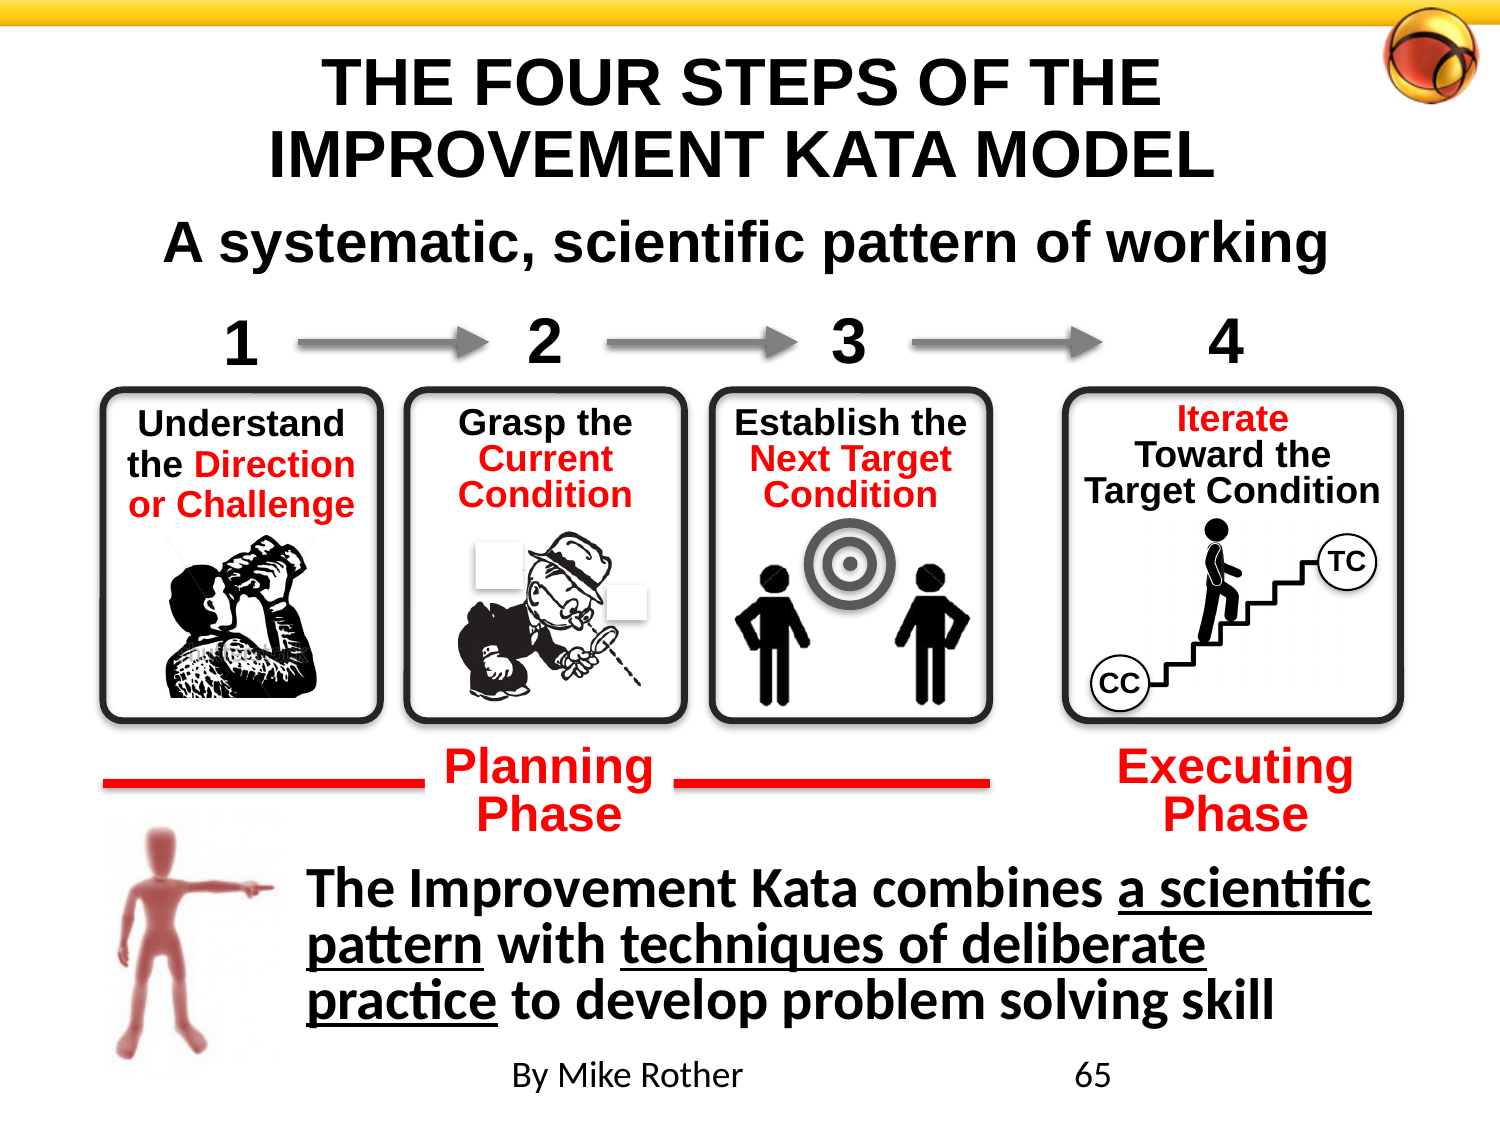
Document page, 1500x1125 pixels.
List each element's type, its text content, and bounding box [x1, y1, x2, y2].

text_box [714, 389, 988, 399]
text_box 2 [496, 291, 595, 383]
text_box 4 [1177, 291, 1277, 383]
slide_number 65 [1059, 1042, 1397, 1103]
text_box [106, 389, 377, 397]
text_box Planning Phase [424, 791, 674, 849]
text_box [1073, 389, 1393, 395]
text_box [406, 408, 686, 722]
text_box [1394, 409, 1402, 714]
text_box [409, 389, 683, 399]
text_box Establish the Next Target Condition [712, 399, 990, 521]
text_box THE FOUR STEPS OF THE IMPROVEMENT KATA MODEL [238, 41, 1247, 196]
text_box [102, 408, 382, 722]
footer By Mike Rother [496, 1042, 1004, 1103]
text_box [808, 522, 892, 606]
text_box Planning Phase [424, 737, 674, 782]
text_box 1 [192, 293, 291, 385]
text_box Executing Phase [1094, 737, 1378, 849]
text_box Understand the Direction or Challenge [102, 397, 381, 533]
text_box The Improvement Kata combines a scientific pattern with techniques of deliberate practice to develop problem solving skill [291, 855, 1425, 1039]
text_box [1078, 515, 1389, 712]
text_box Iterate Toward the Target Condition [1065, 395, 1401, 518]
text_box A systematic, scientific pattern of working [104, 196, 1389, 282]
picture [0, 0, 1500, 1125]
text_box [458, 531, 648, 703]
text_box 3 [799, 291, 899, 383]
text_box Grasp the Current Condition [406, 399, 685, 522]
text_box [1064, 409, 1075, 718]
text_box [711, 405, 991, 722]
